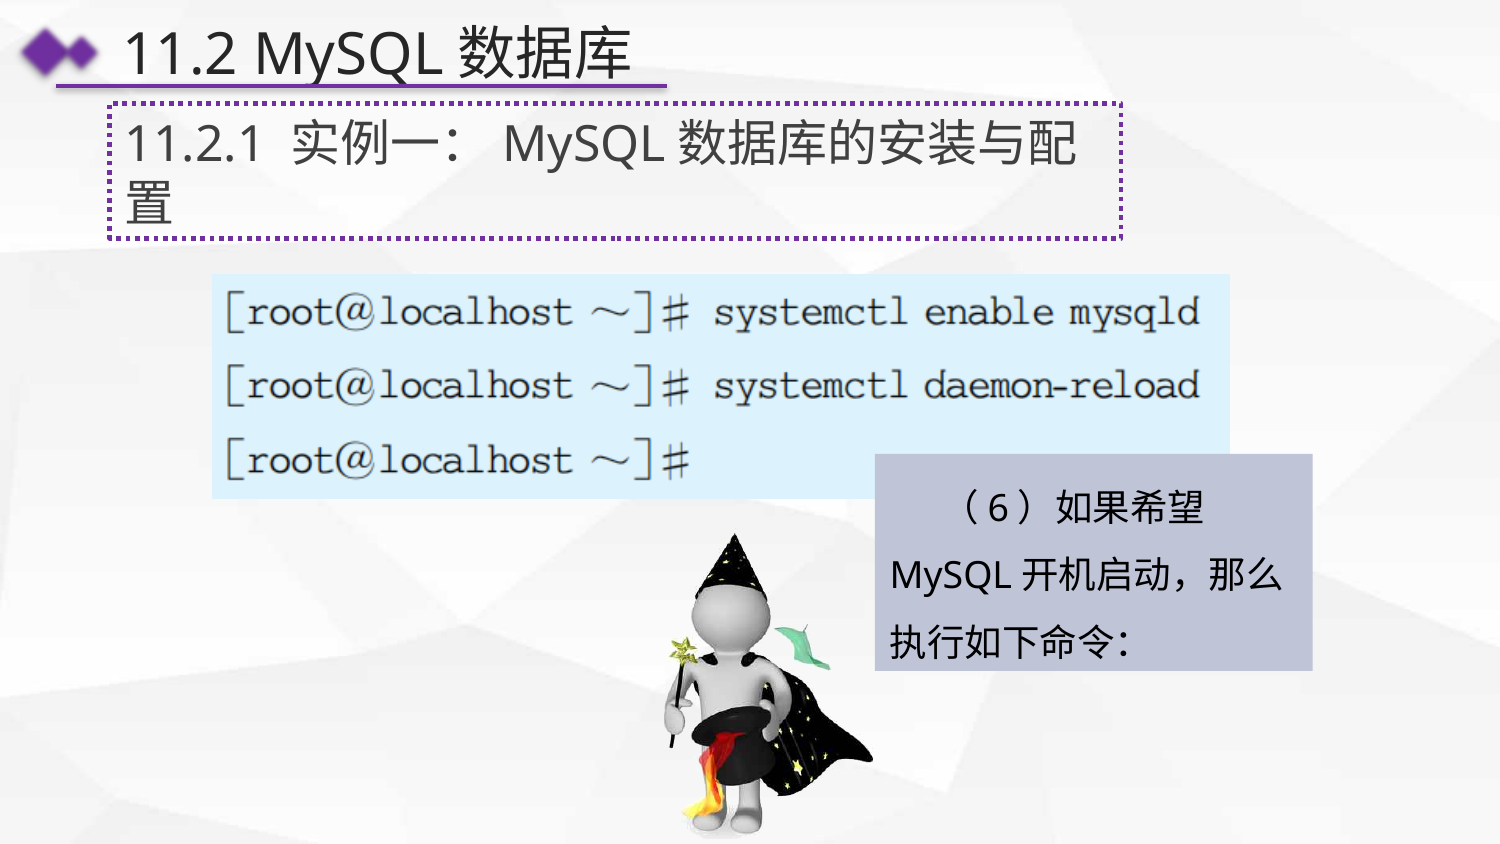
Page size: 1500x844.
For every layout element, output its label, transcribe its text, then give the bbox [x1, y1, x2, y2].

text_box [72, 43, 91, 62]
text_box （6）如果希望MySQL开机启动，那么执行如下命令： [874, 453, 1313, 671]
text_box [28, 35, 60, 70]
text_box 11.2 MySQL数据库 [108, 9, 687, 94]
text_box 11.2.1 实例一：MySQL数据库的安装与配置 [109, 103, 1122, 239]
picture [0, 0, 1500, 844]
